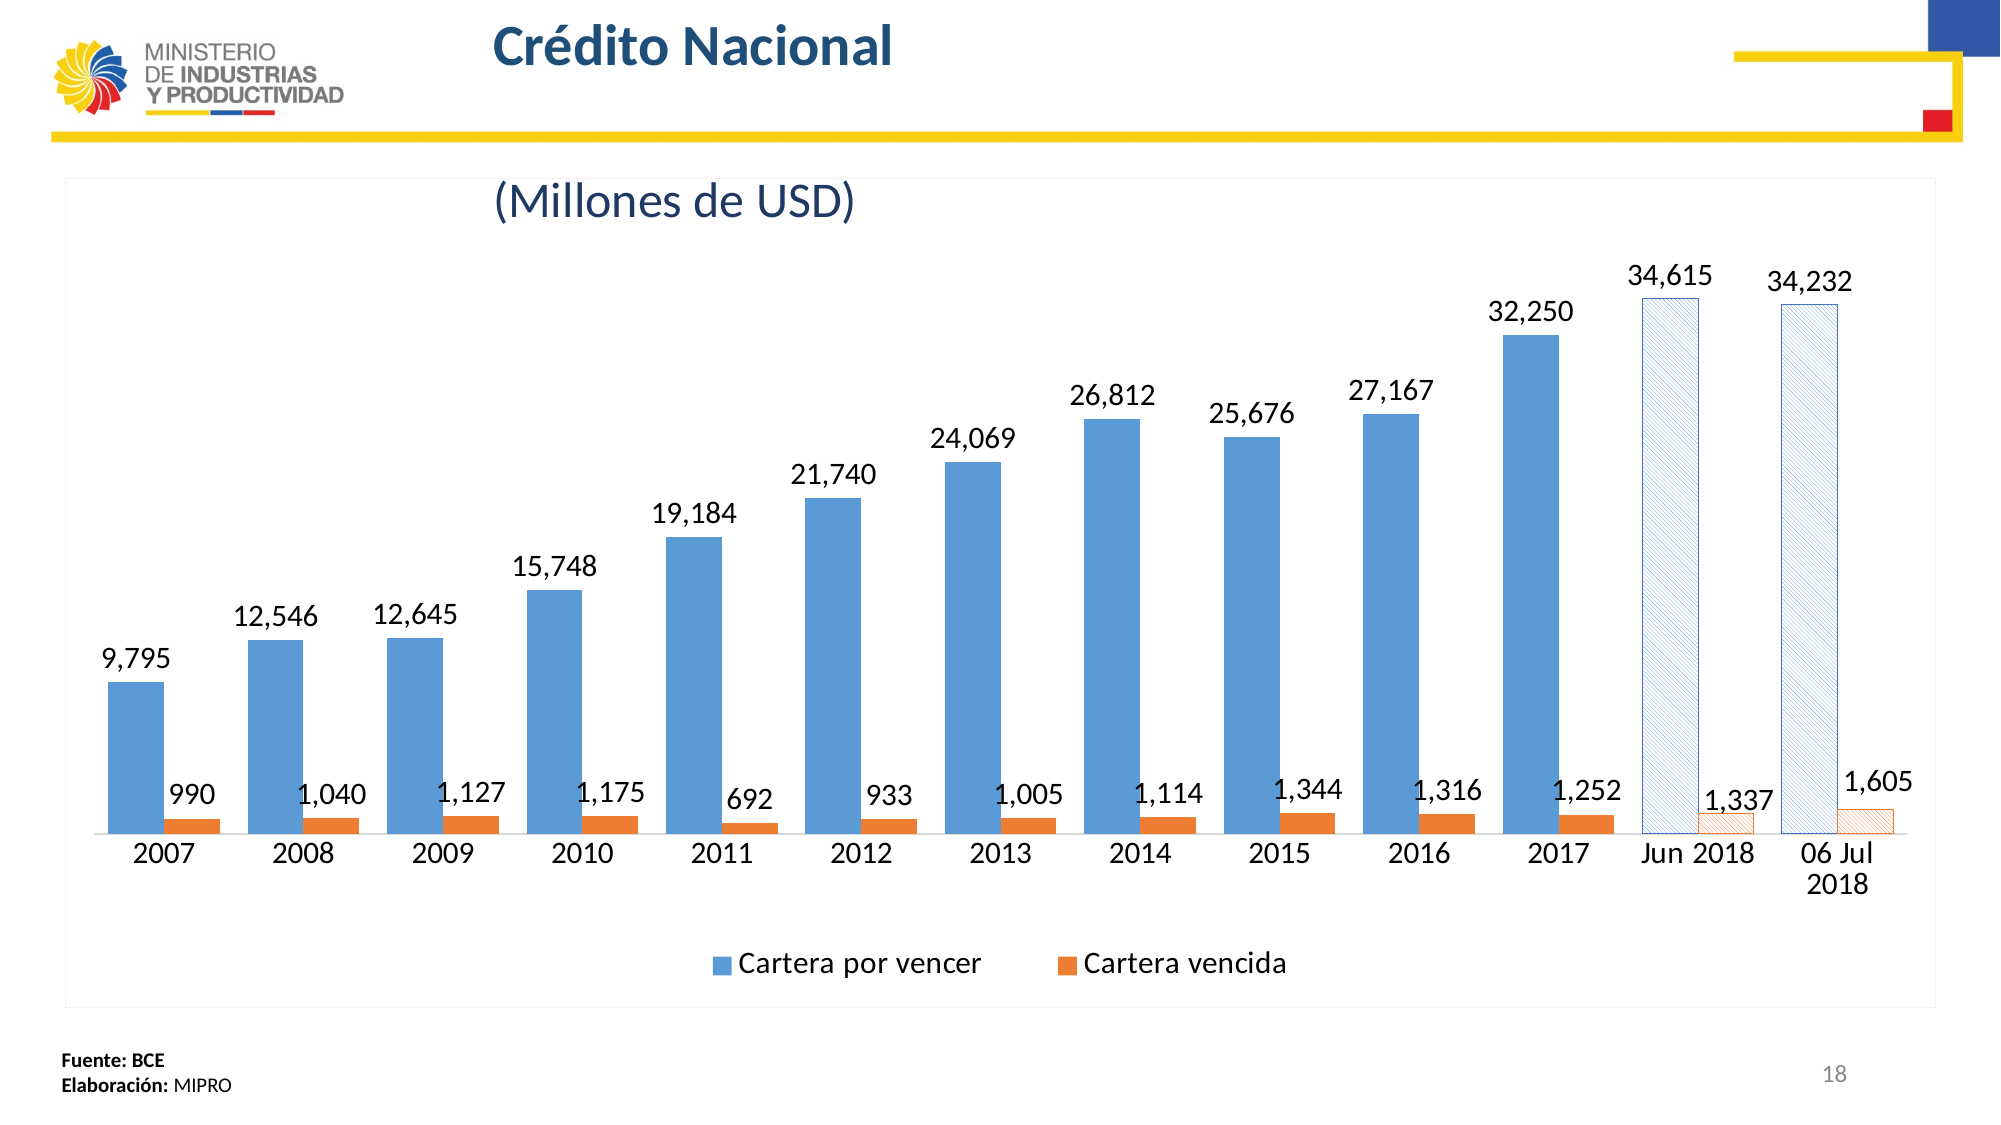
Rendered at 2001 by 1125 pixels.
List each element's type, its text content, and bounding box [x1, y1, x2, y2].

text_box Fuente: BCE Elaboración: MIPRO [46, 1039, 401, 1105]
slide_number 18 [1412, 1042, 1863, 1103]
chart [65, 178, 1936, 1008]
text_box Crédito Nacional (Millones de USD) [478, 173, 1485, 178]
picture [0, 0, 2000, 173]
